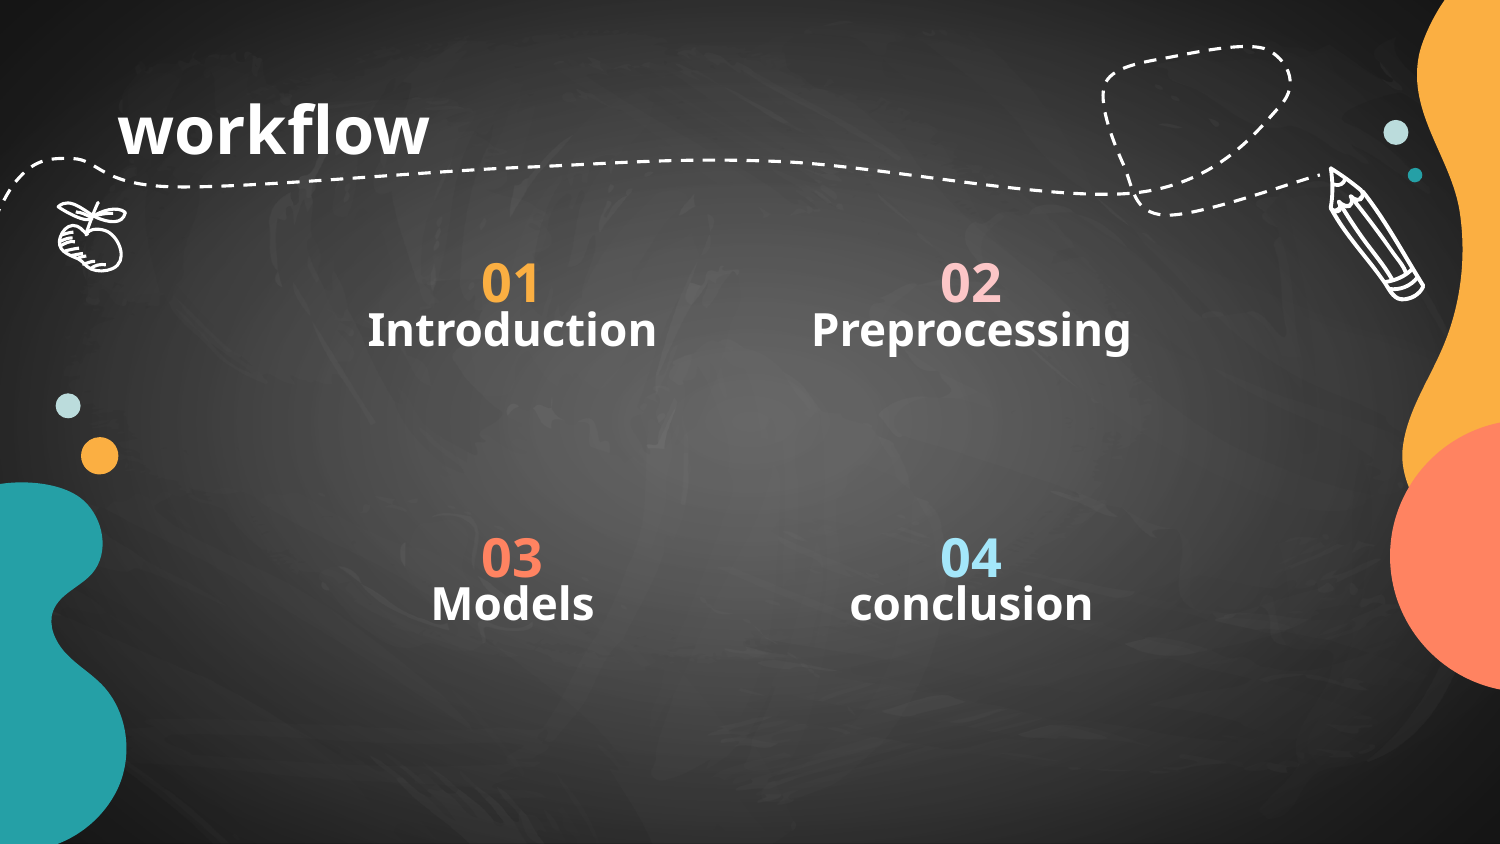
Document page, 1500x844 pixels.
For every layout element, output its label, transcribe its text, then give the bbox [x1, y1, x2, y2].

title workflow [102, 72, 1382, 167]
title 01 [271, 233, 754, 329]
title 02 [754, 233, 1214, 329]
title 03 [271, 508, 754, 604]
title Preprocessing [809, 293, 1134, 363]
title Models [350, 568, 675, 638]
picture [0, 0, 1500, 844]
title conclusion [809, 568, 1134, 638]
title Introduction [350, 293, 675, 363]
title 04 [754, 508, 1214, 604]
